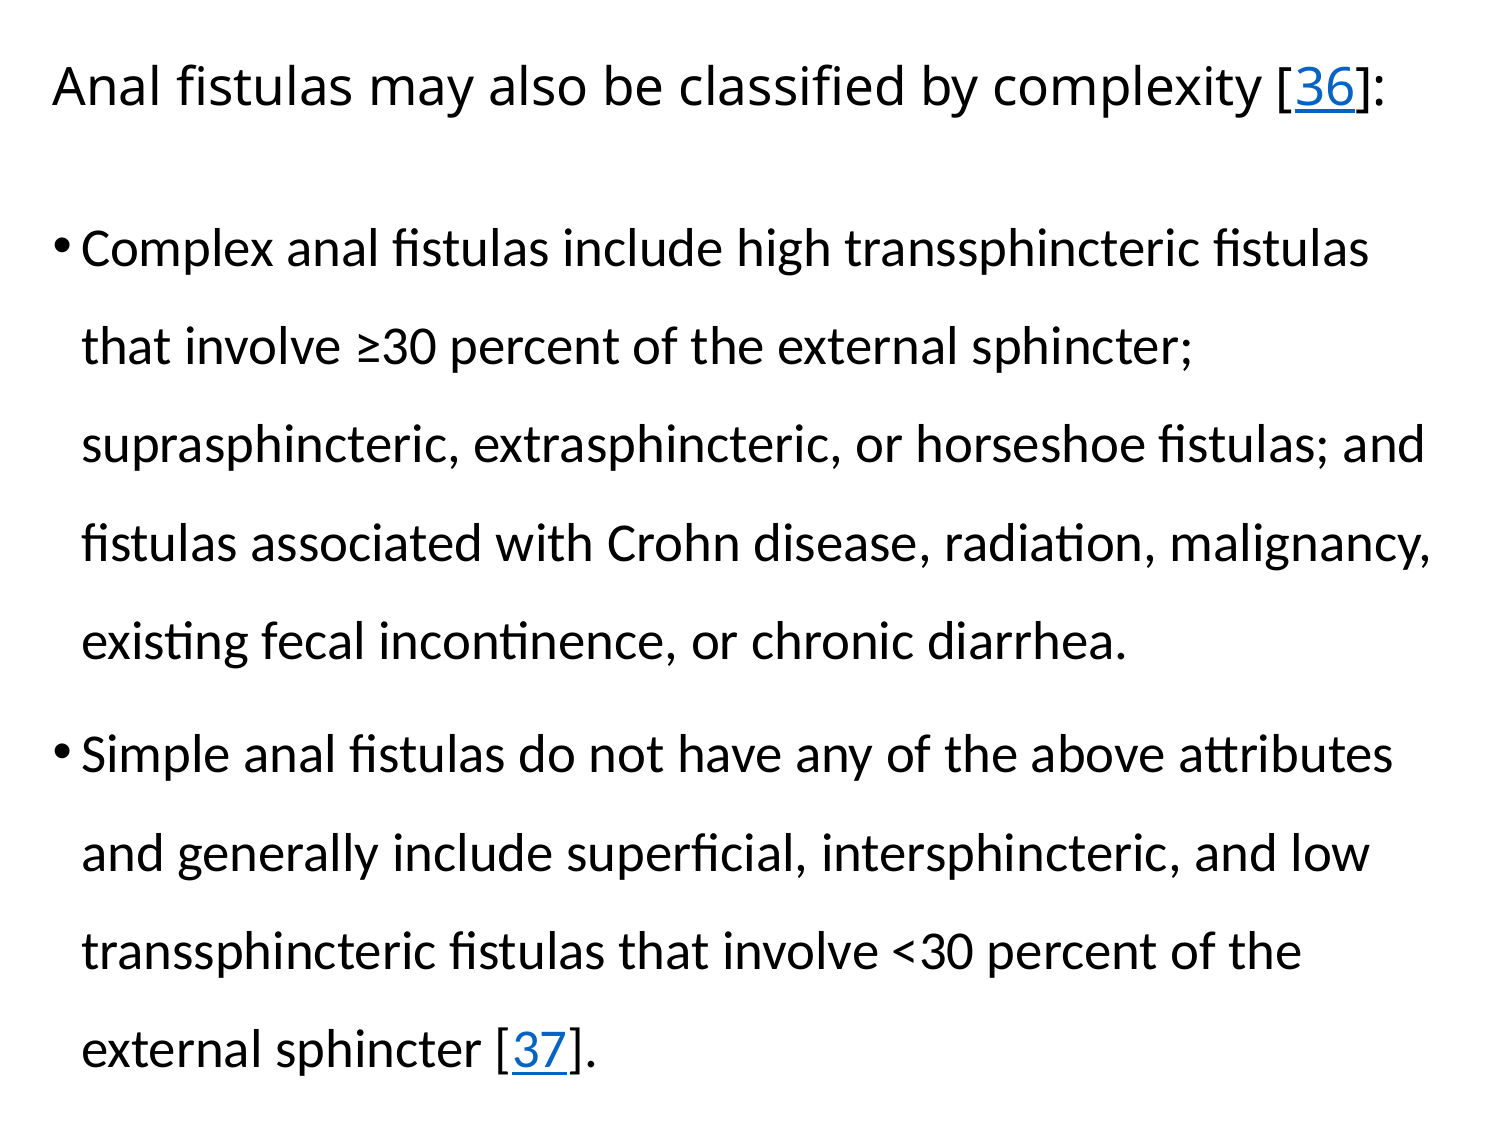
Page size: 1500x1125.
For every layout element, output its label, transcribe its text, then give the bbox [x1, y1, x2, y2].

list Complex anal fistulas include high transsphincteric fistulas that involve ≥30 percent of the external sphincter; suprasphincteric, extrasphincteric, or horseshoe fistulas; and fistulas associated with Crohn disease, radiation, malignancy, existing fecal incontinence, or chronic diarrhea. Simple anal fistulas do not have any of the above attributes and generally include superficial, intersphincteric, and low transsphincteric fistulas that involve <30 percent of the external sphincter [37]. [37, 171, 1475, 1103]
title Anal fistulas may also be classified by complexity [36]: [37, 21, 1475, 150]
